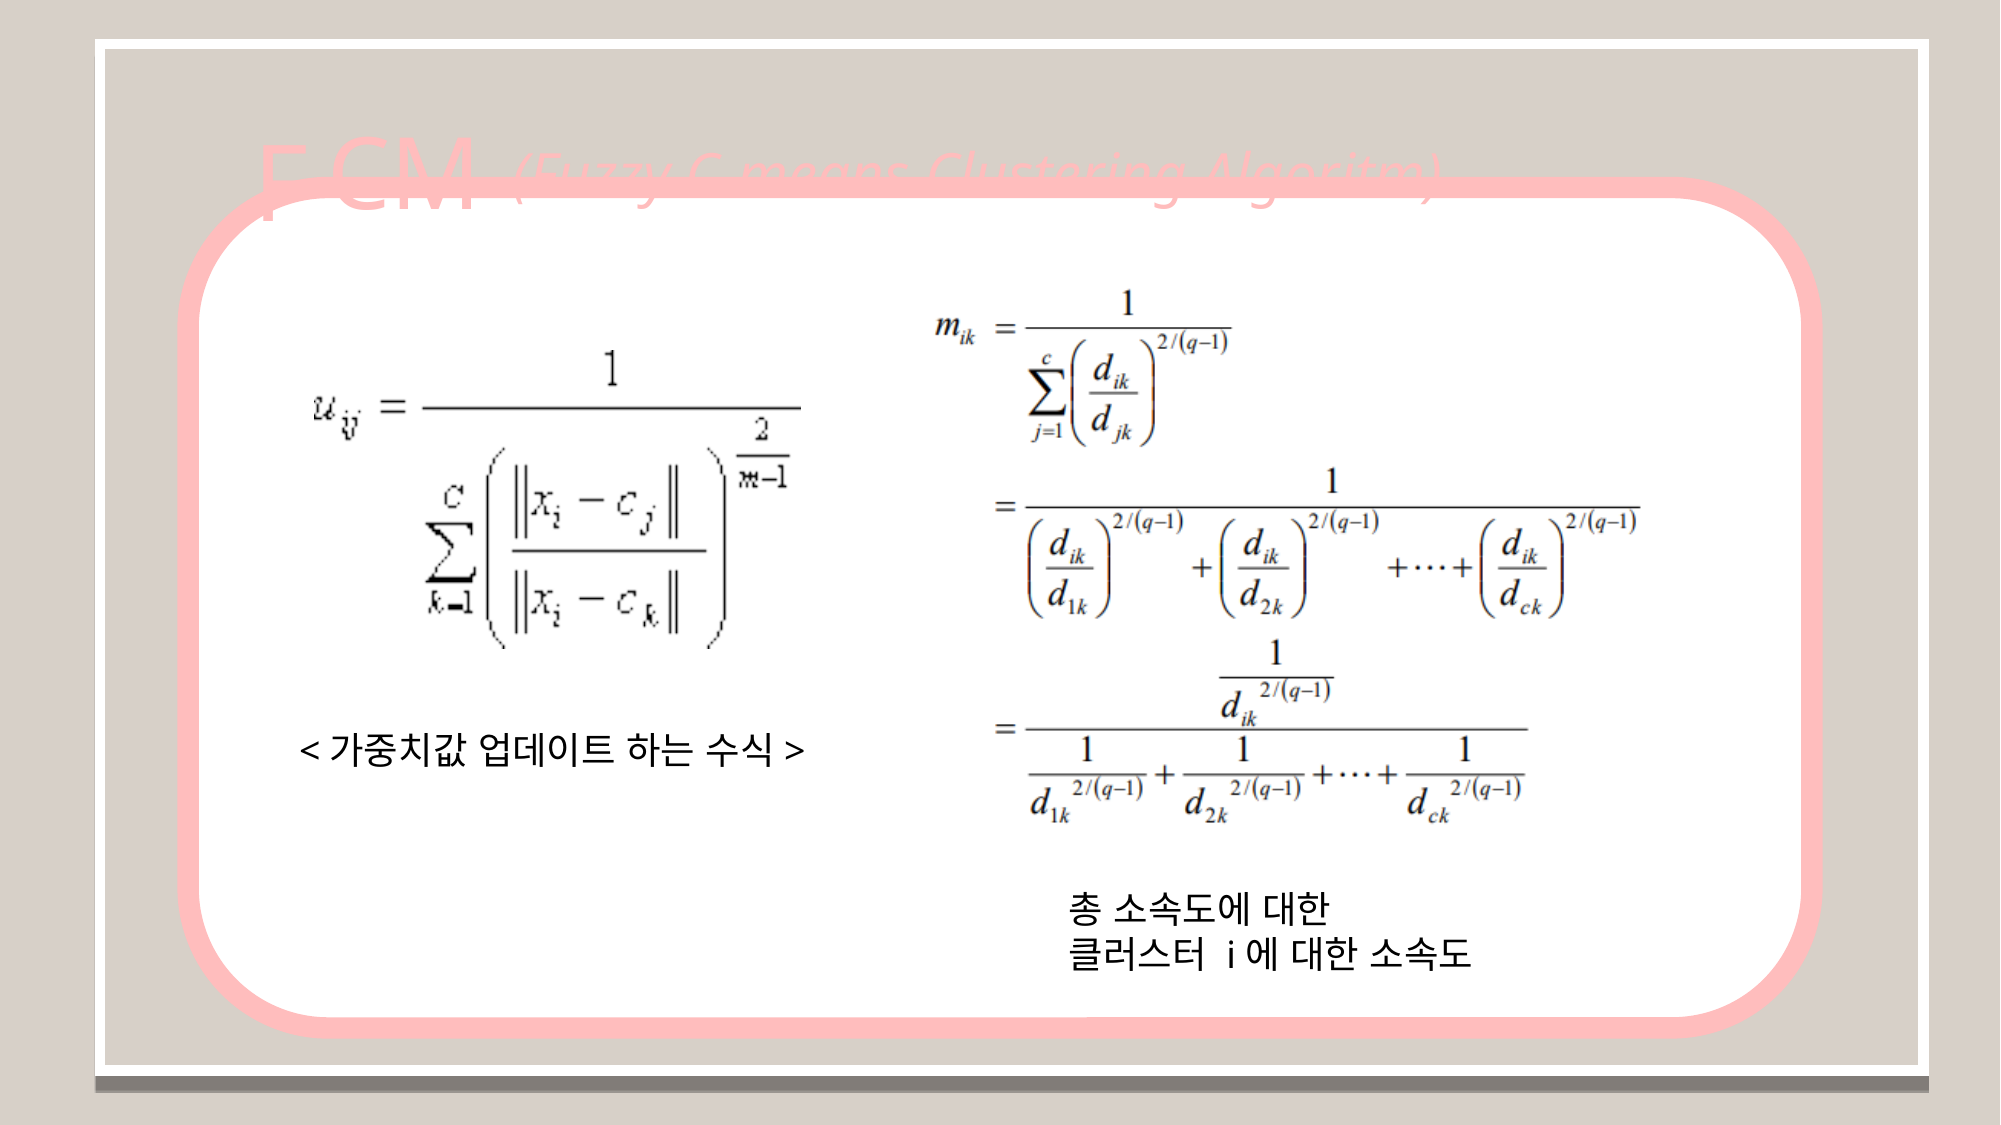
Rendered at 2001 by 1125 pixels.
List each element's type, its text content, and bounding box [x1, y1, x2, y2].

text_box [284, 350, 837, 780]
text_box F [239, 43, 496, 250]
text_box [187, 215, 1813, 1030]
text_box [99, 43, 1924, 1072]
text_box 총 소속도에 대한 클러스터 i에 대한 소속도 [1054, 947, 1530, 984]
picture [873, 257, 1728, 947]
text_box CM [312, 42, 594, 237]
text_box (Fuzzy C-means Clustering Algoritm) [594, 94, 1946, 215]
